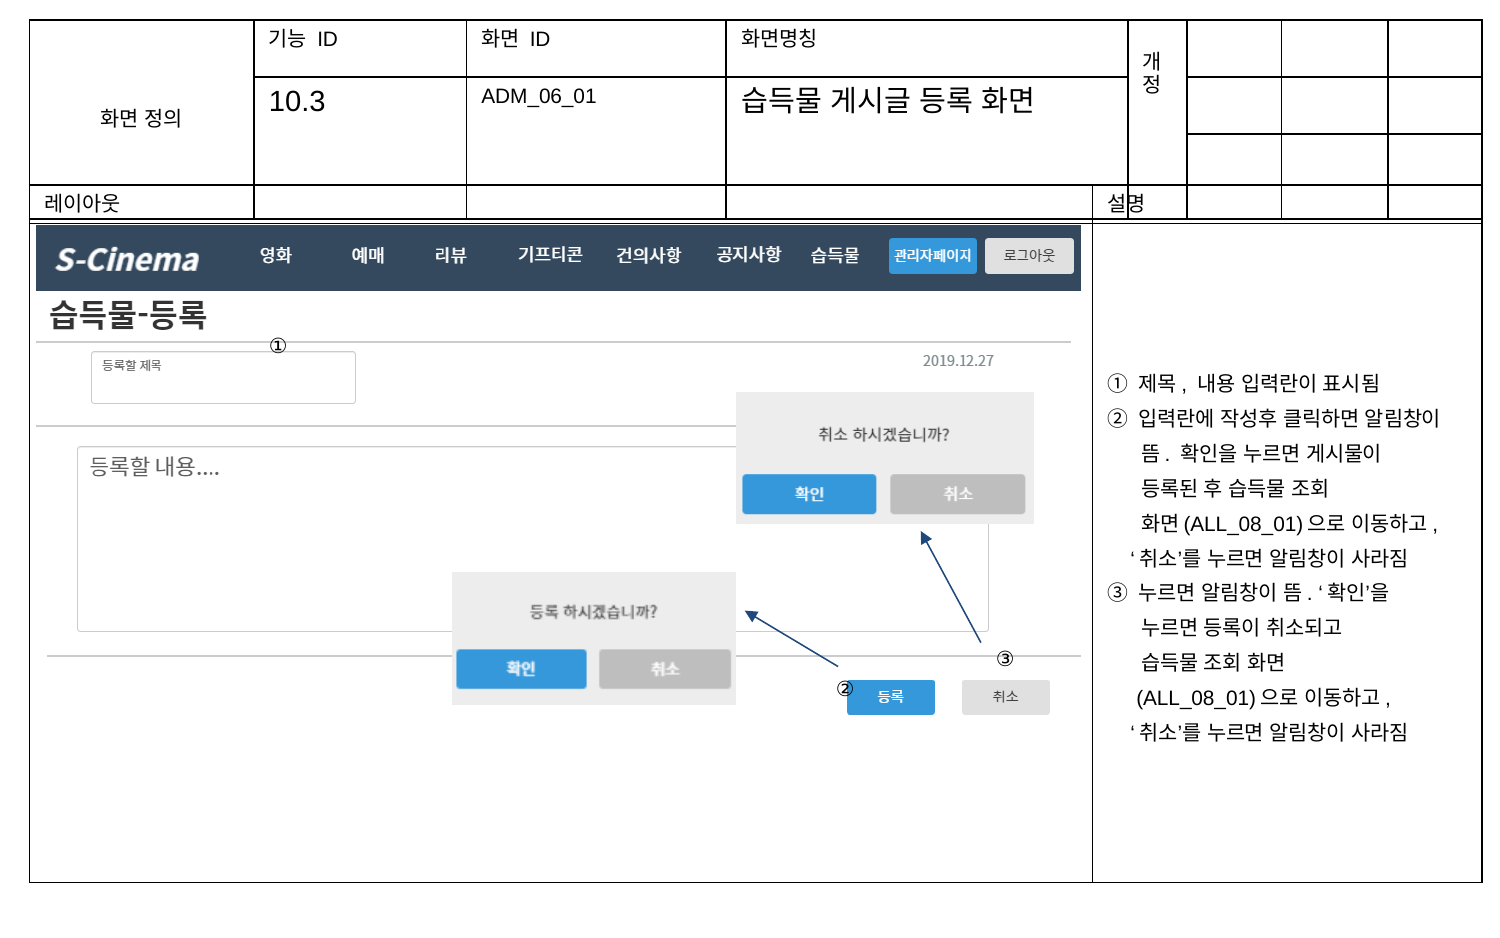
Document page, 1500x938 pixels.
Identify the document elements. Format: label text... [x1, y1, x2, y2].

table_header [1389, 21, 1481, 76]
table_cell [1282, 135, 1387, 184]
picture [36, 224, 1081, 737]
table_cell [30, 224, 1092, 882]
table_header 화면 정의 [30, 21, 253, 184]
table_header 화면명칭 [727, 21, 1127, 76]
table_header 설명 [1093, 186, 1481, 223]
table_header 레이아웃 [30, 186, 1092, 223]
table_cell ADM_06_01 [467, 78, 725, 184]
table_cell 10.3 [255, 78, 466, 184]
table_cell ① 제목, 내용 입력란이 표시됨 ② 입력란에 작성후 클릭하면 알림창이 뜸. 확인을 누르면 게시물이 등록된 후 습득물 조회 화면(ALL_08_01)으로 이동하고, ‘취소’를 누르면 알림창이 사라짐 ③ 누르면 알림창이 뜸. ‘확인’을 누르면 등록이 취소되고 습득물 조회 화면 (ALL_08_01)으로 이동하고, ‘취소’를 누르면 알림창이 사라짐 [1093, 224, 1481, 882]
table_header [1188, 21, 1281, 76]
table_header [1282, 21, 1387, 76]
table_cell [1389, 135, 1481, 184]
table_header 기능 ID [255, 21, 466, 76]
table_header 개정 [1129, 21, 1186, 184]
table_cell [1282, 78, 1387, 133]
table_cell [1188, 78, 1281, 133]
table_cell [1389, 78, 1481, 133]
table_cell [1188, 135, 1281, 184]
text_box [744, 610, 839, 667]
table_header 화면 ID [467, 21, 725, 76]
table_cell 습득물 게시글 등록 화면 [727, 78, 1127, 184]
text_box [920, 530, 982, 643]
